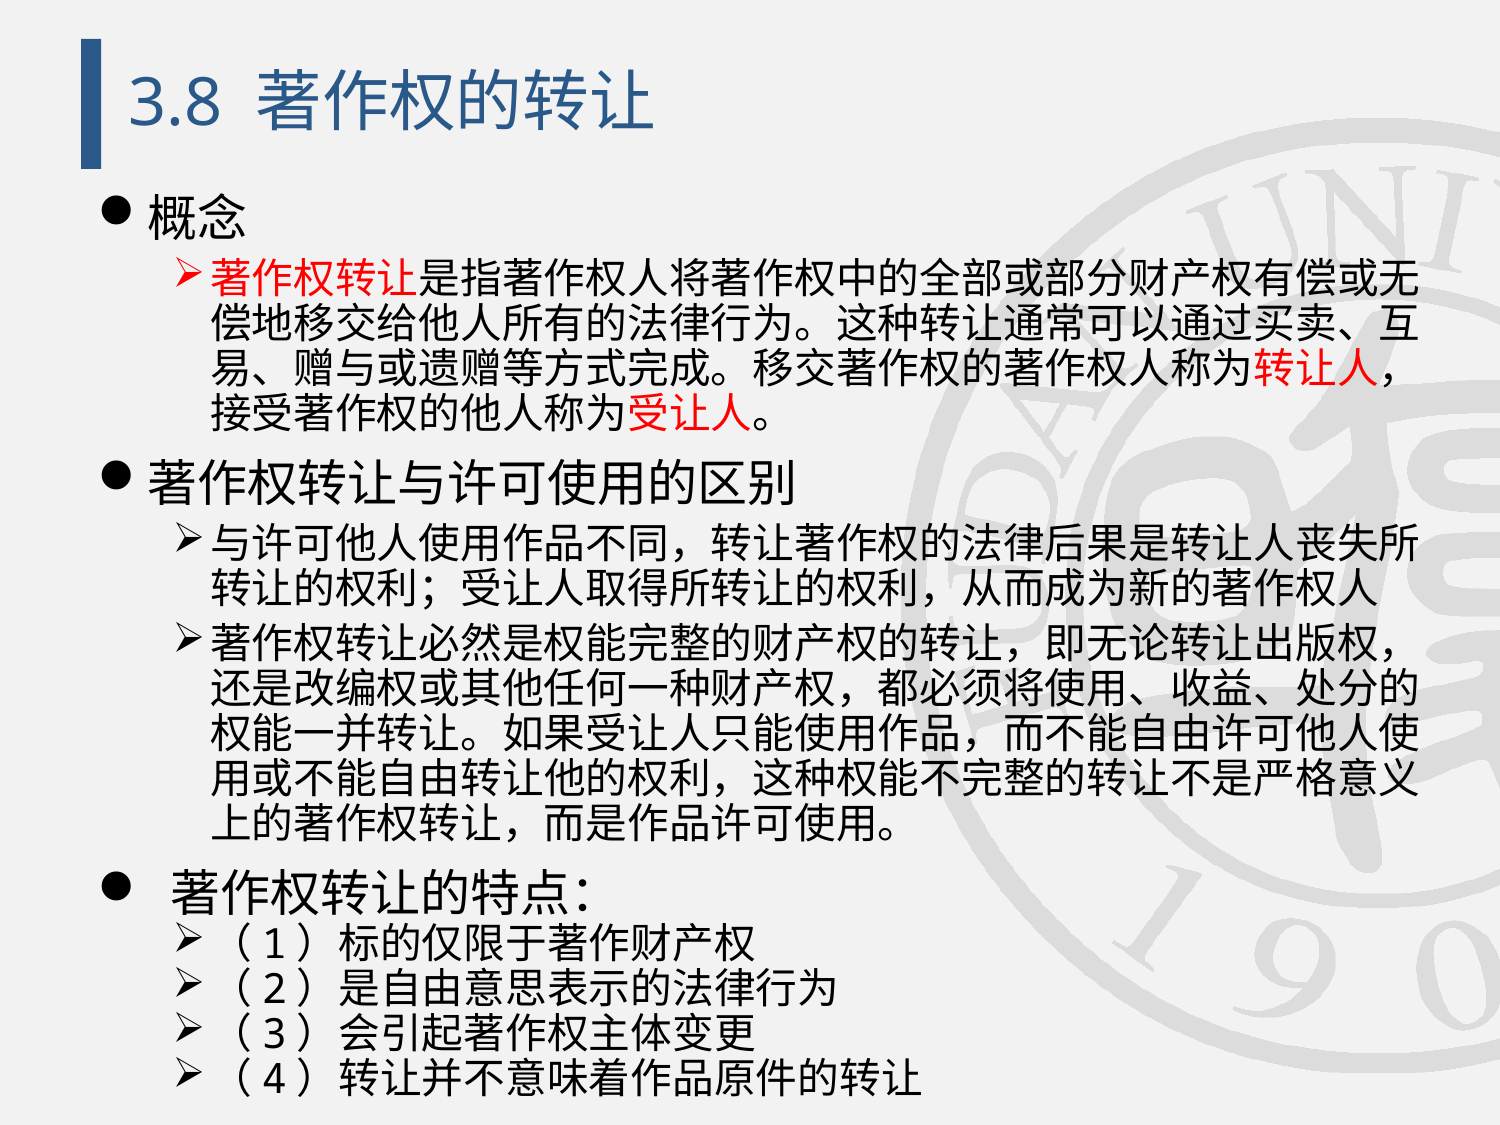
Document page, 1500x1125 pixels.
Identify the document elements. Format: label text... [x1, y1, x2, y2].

title 3.8 著作权的转让 [113, 49, 1387, 159]
list 概念 著作权转让是指著作权人将著作权中的全部或部分财产权有偿或无偿地移交给他人所有的法律行为。这种转让通常可以通过买卖、互易、赠与或遗赠等方式完成。移交著作权的著作权人称为转让人，接受著作权的他人称为受让人。 著作权转让与许可使用的区别 与许可他人使用作品不同，转让著作权的法律后果是转让人丧失所转让的权利；受让人取得所转让的权利，从而成为新的著作权人 著作权转让必然是权能完整的财产权的转让，即无论转让出版权，还是改编权或其他任何一种财产权，都必须将使用、收益、处分的权能一并转让。如果受让人只能使用作品，而不能自由许可他人使用或不能自由转让他的权利，这种权能不完整的转让不是严格意义上的著作权转让，而是作品许可使用。 著作权转让的特点： （1）标的仅限于著作财产权 （2）是自由意思表示的法律行为 （3）会引起著作权主体变更 （4）转让并不意味着作品原件的转让 [82, 185, 1439, 1014]
